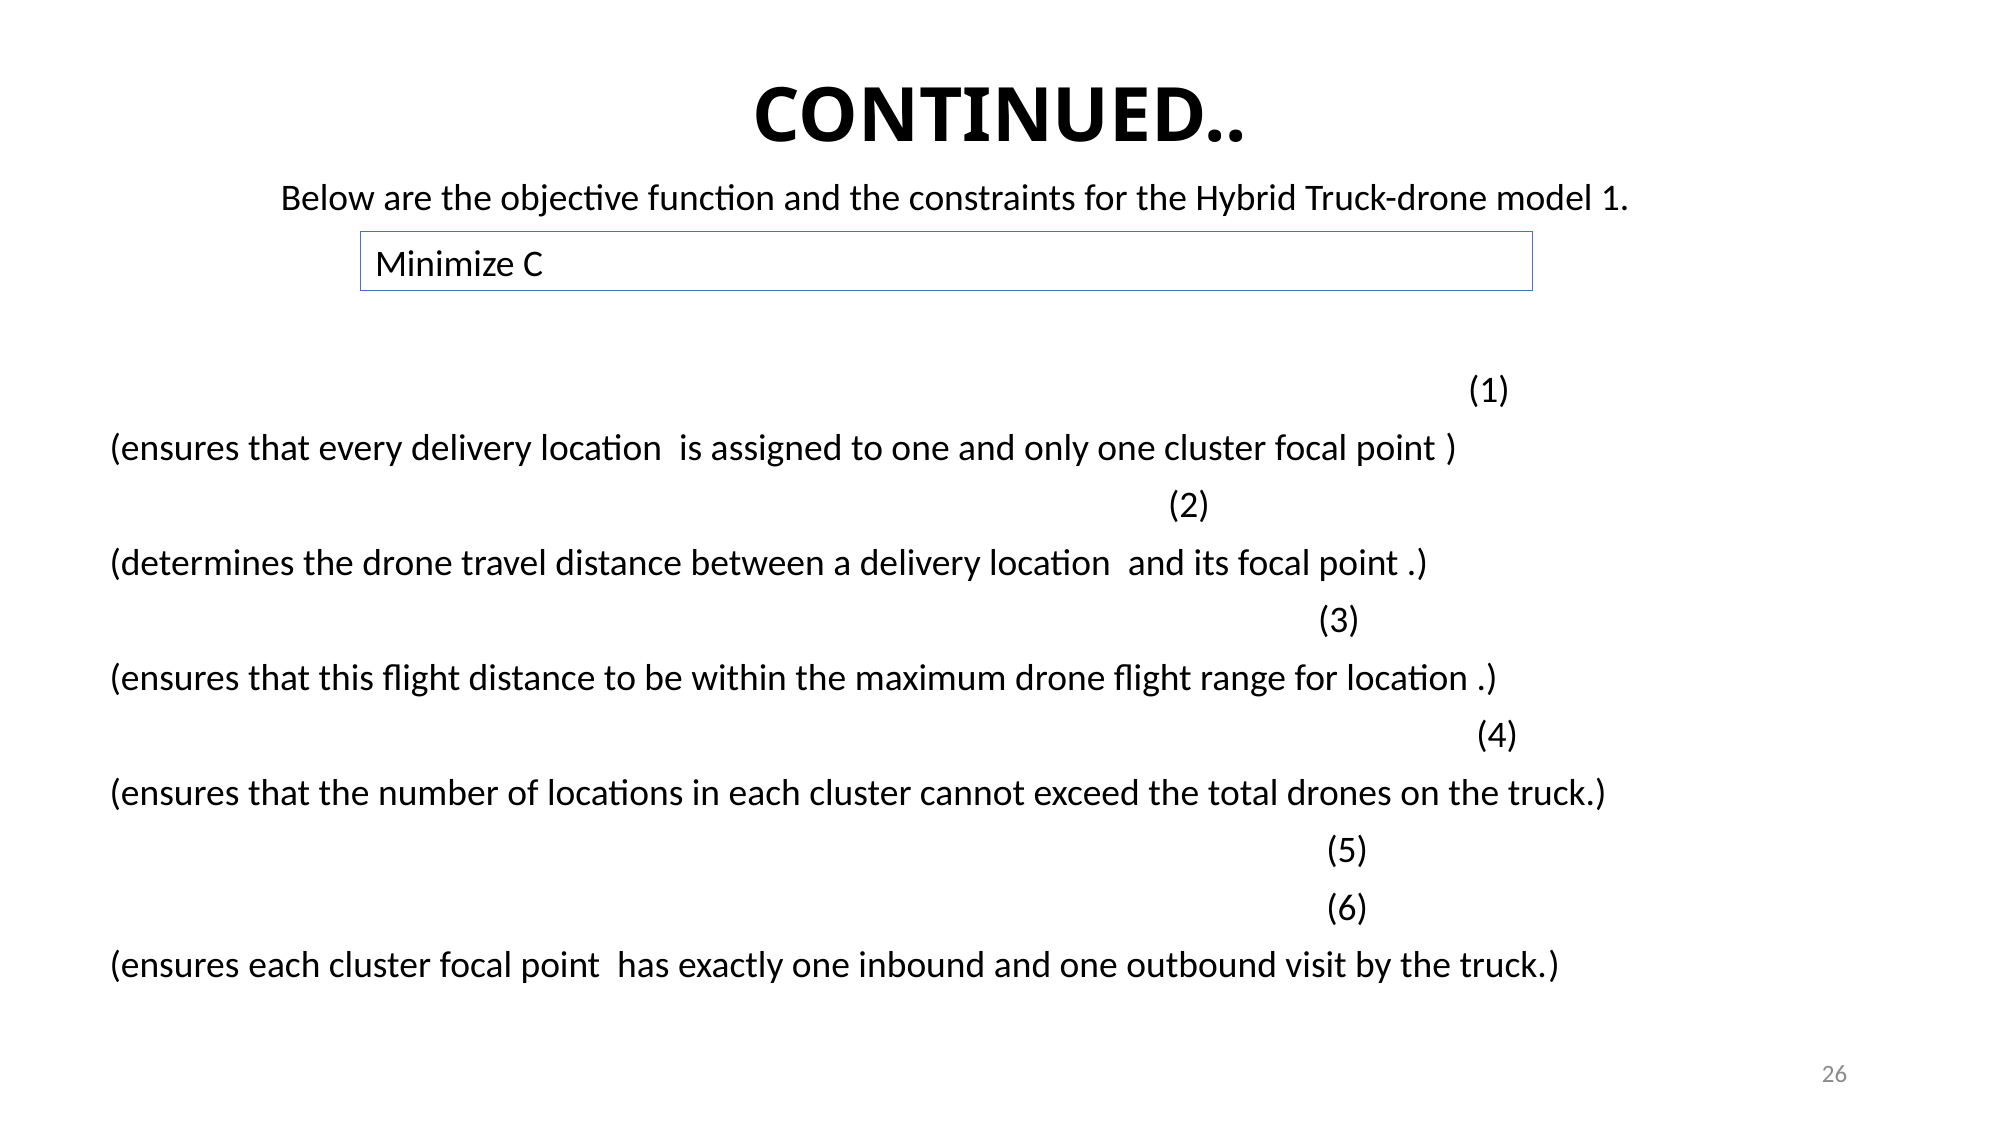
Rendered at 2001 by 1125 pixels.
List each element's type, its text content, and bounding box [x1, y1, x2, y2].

slide_number 26 [1412, 1042, 1863, 1103]
title CONTINUED.. [137, 22, 1863, 212]
text_box Below are the objective function and the constraints for the Hybrid Truck-drone model 1. [266, 165, 1767, 226]
